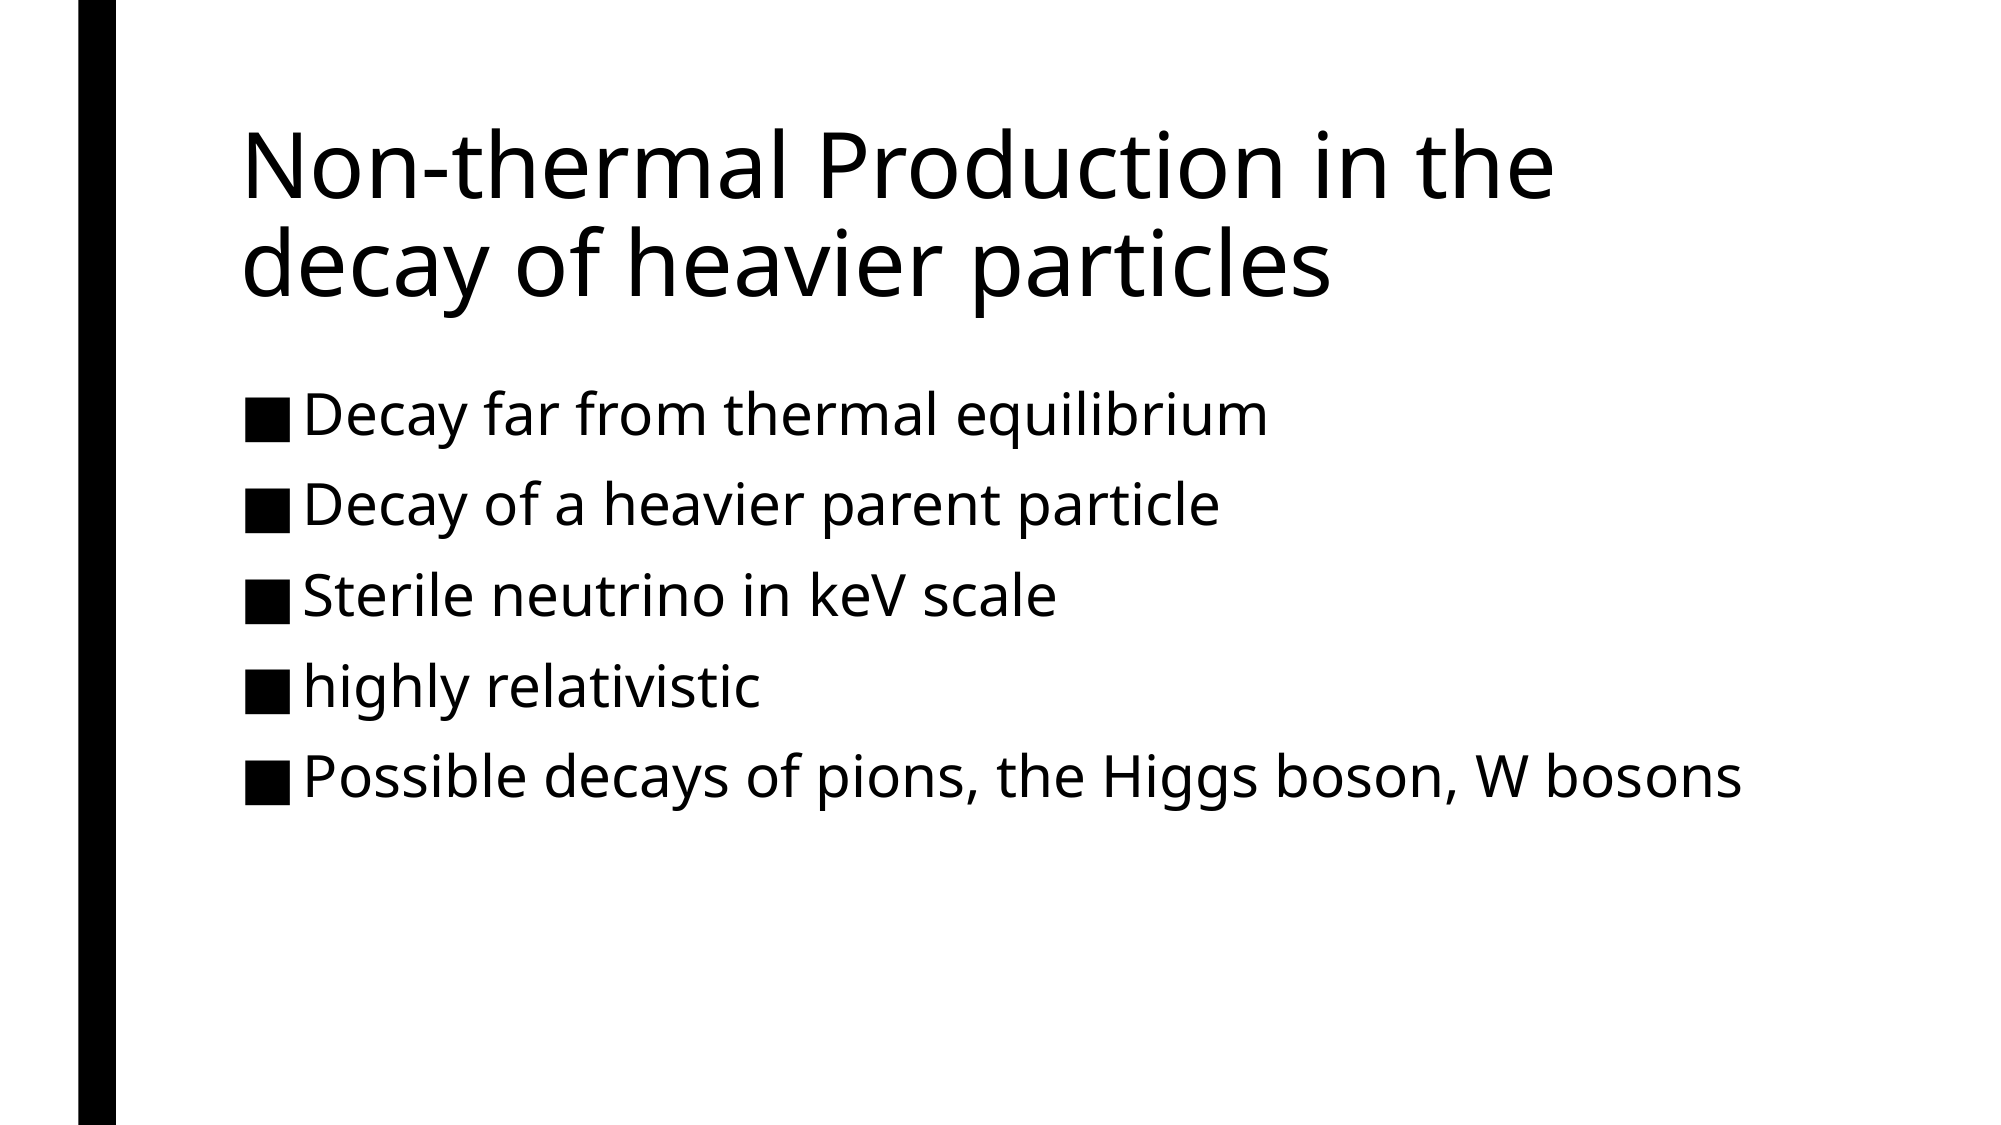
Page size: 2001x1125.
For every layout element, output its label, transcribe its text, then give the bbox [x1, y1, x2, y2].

list Decay far from thermal equilibrium Decay of a heavier parent particle Sterile neutrino in keV scale highly relativistic Possible decays of pions, the Higgs boson, W bosons [225, 375, 1800, 963]
title Non-thermal Production in the decay of heavier particles [225, 112, 1800, 357]
